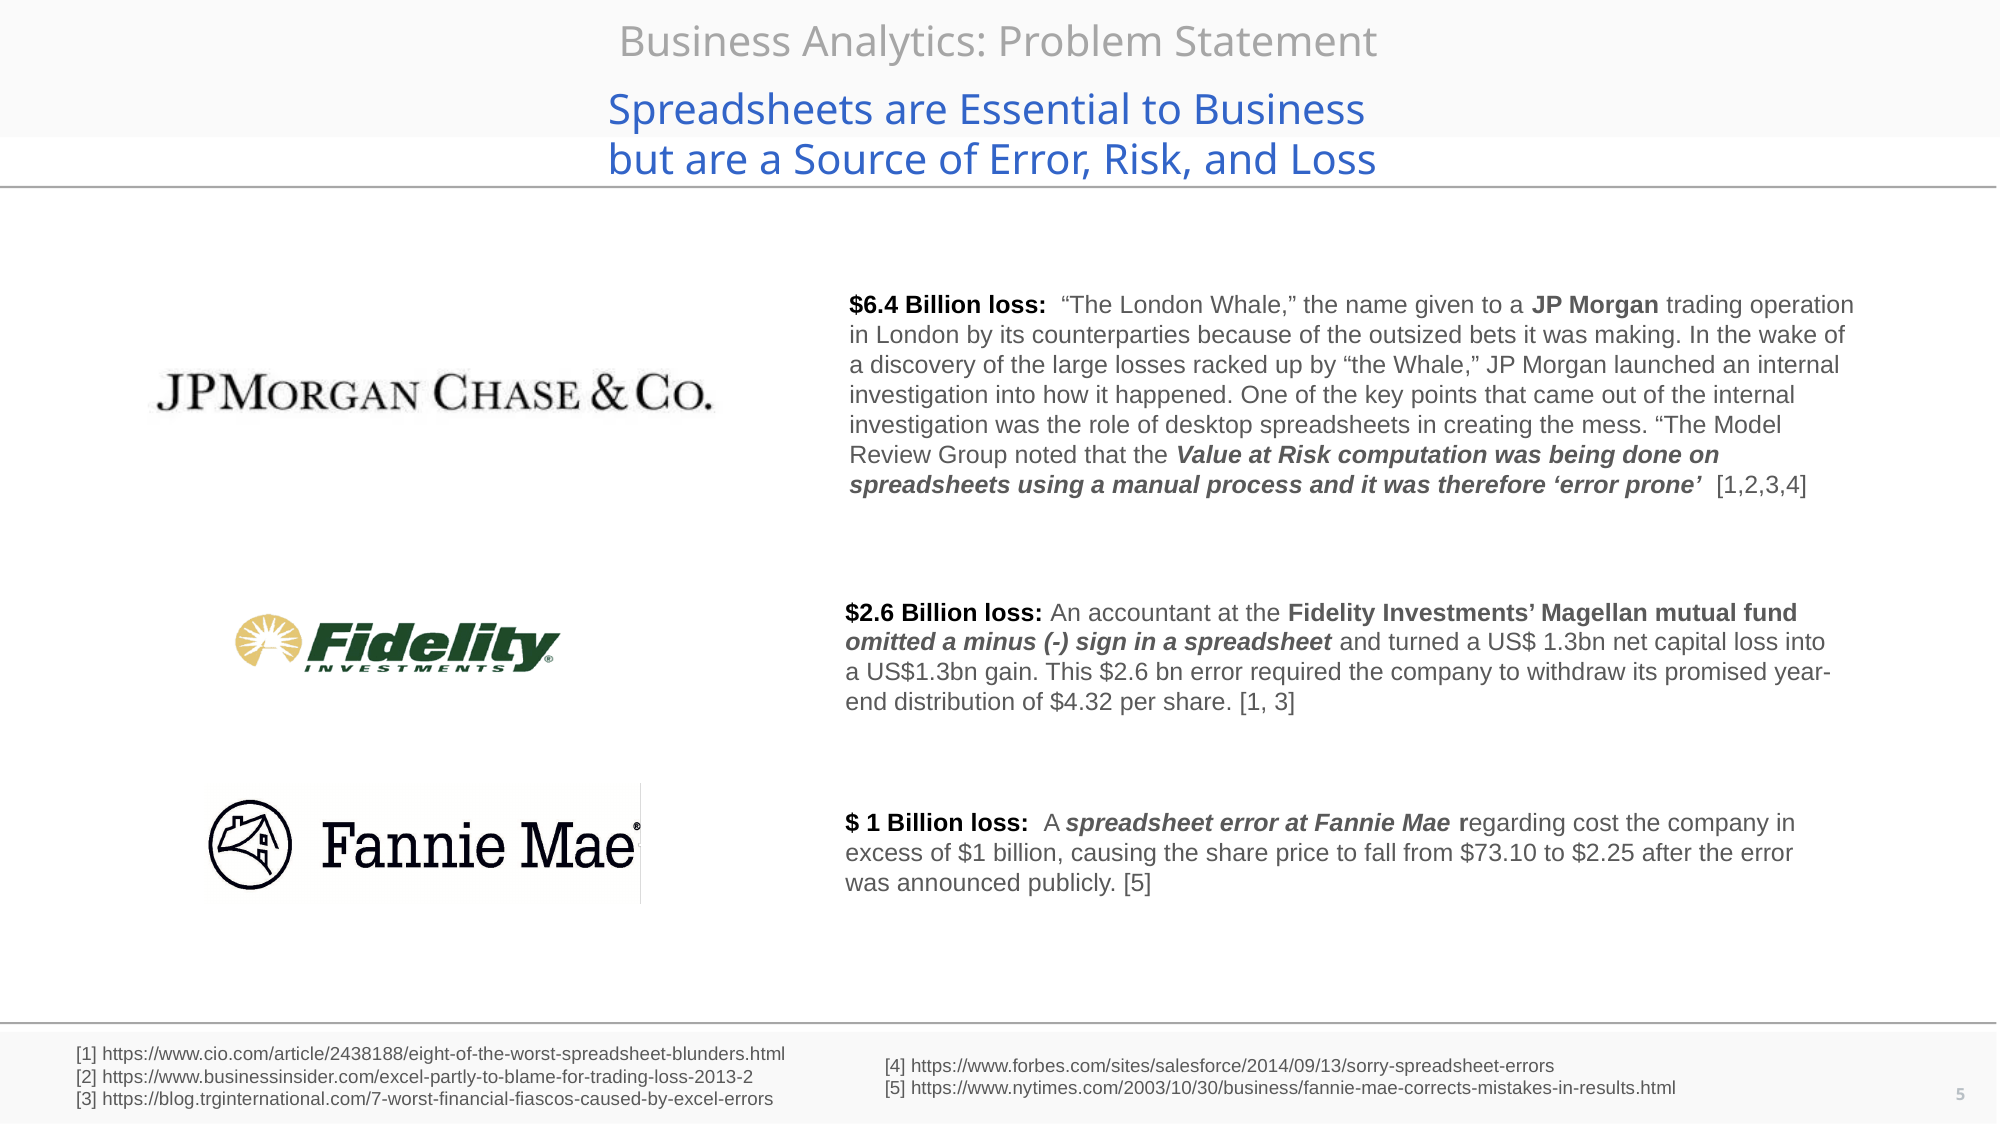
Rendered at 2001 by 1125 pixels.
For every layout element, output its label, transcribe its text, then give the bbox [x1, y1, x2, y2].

text_box $2.6 Billion loss: An accountant at the Fidelity Investments’ Magellan mutual fund omitted a minus (-) sign in a spreadsheet and turned a US$ 1.3bn net capital loss into a US$1.3bn gain. This $2.6 bn error required the company to withdraw its promised year-end distribution of $4.32 per share. [1, 3] [830, 588, 1851, 724]
text_box $ 1 Billion loss: A spreadsheet error at Fannie Mae regarding cost the company in excess of $1 billion, causing the share price to fall from $73.10 to $2.25 after the error was announced publicly. [5] [830, 799, 1851, 904]
picture [137, 313, 733, 477]
picture [203, 782, 642, 904]
text_box Spreadsheets are Essential to Business but are a Source of Error, Risk, and Loss [492, 75, 1508, 182]
text_box $6.4 Billion loss: “The London Whale,” the name given to a JP Morgan trading operation in London by its counterparties because of the outsized bets it was making. In the wake of a discovery of the large losses racked up by “the Whale,” JP Morgan launched an internal investigation into how it happened. One of the key points that came out of the internal investigation was the role of desktop spreadsheets in creating the mess. “The Model Review Group noted that the Value at Risk computation was being done on spreadsheets using a manual process and it was therefore ‘error prone’ [1,2,3,4] [834, 281, 1874, 506]
picture [203, 581, 584, 703]
text_box [4] https://www.forbes.com/sites/salesforce/2014/09/13/sorry-spreadsheet-errors [5] https://www.nytimes.com/2003/10/30/business/fannie-mae-corrects-mistakes-in-results.html [870, 1046, 1709, 1125]
text_box [1] https://www.cio.com/article/2438188/eight-of-the-worst-spreadsheet-blunders.html [2] https://www.businessinsider.com/excel-partly-to-blame-for-trading-loss-2013-2 [3] https://blog.trginternational.com/7-worst-financial-fiascos-caused-by-excel-errors [61, 1034, 835, 1117]
title Business Analytics: Problem Statement [362, 7, 1650, 72]
text_box [0, 1030, 1999, 1125]
